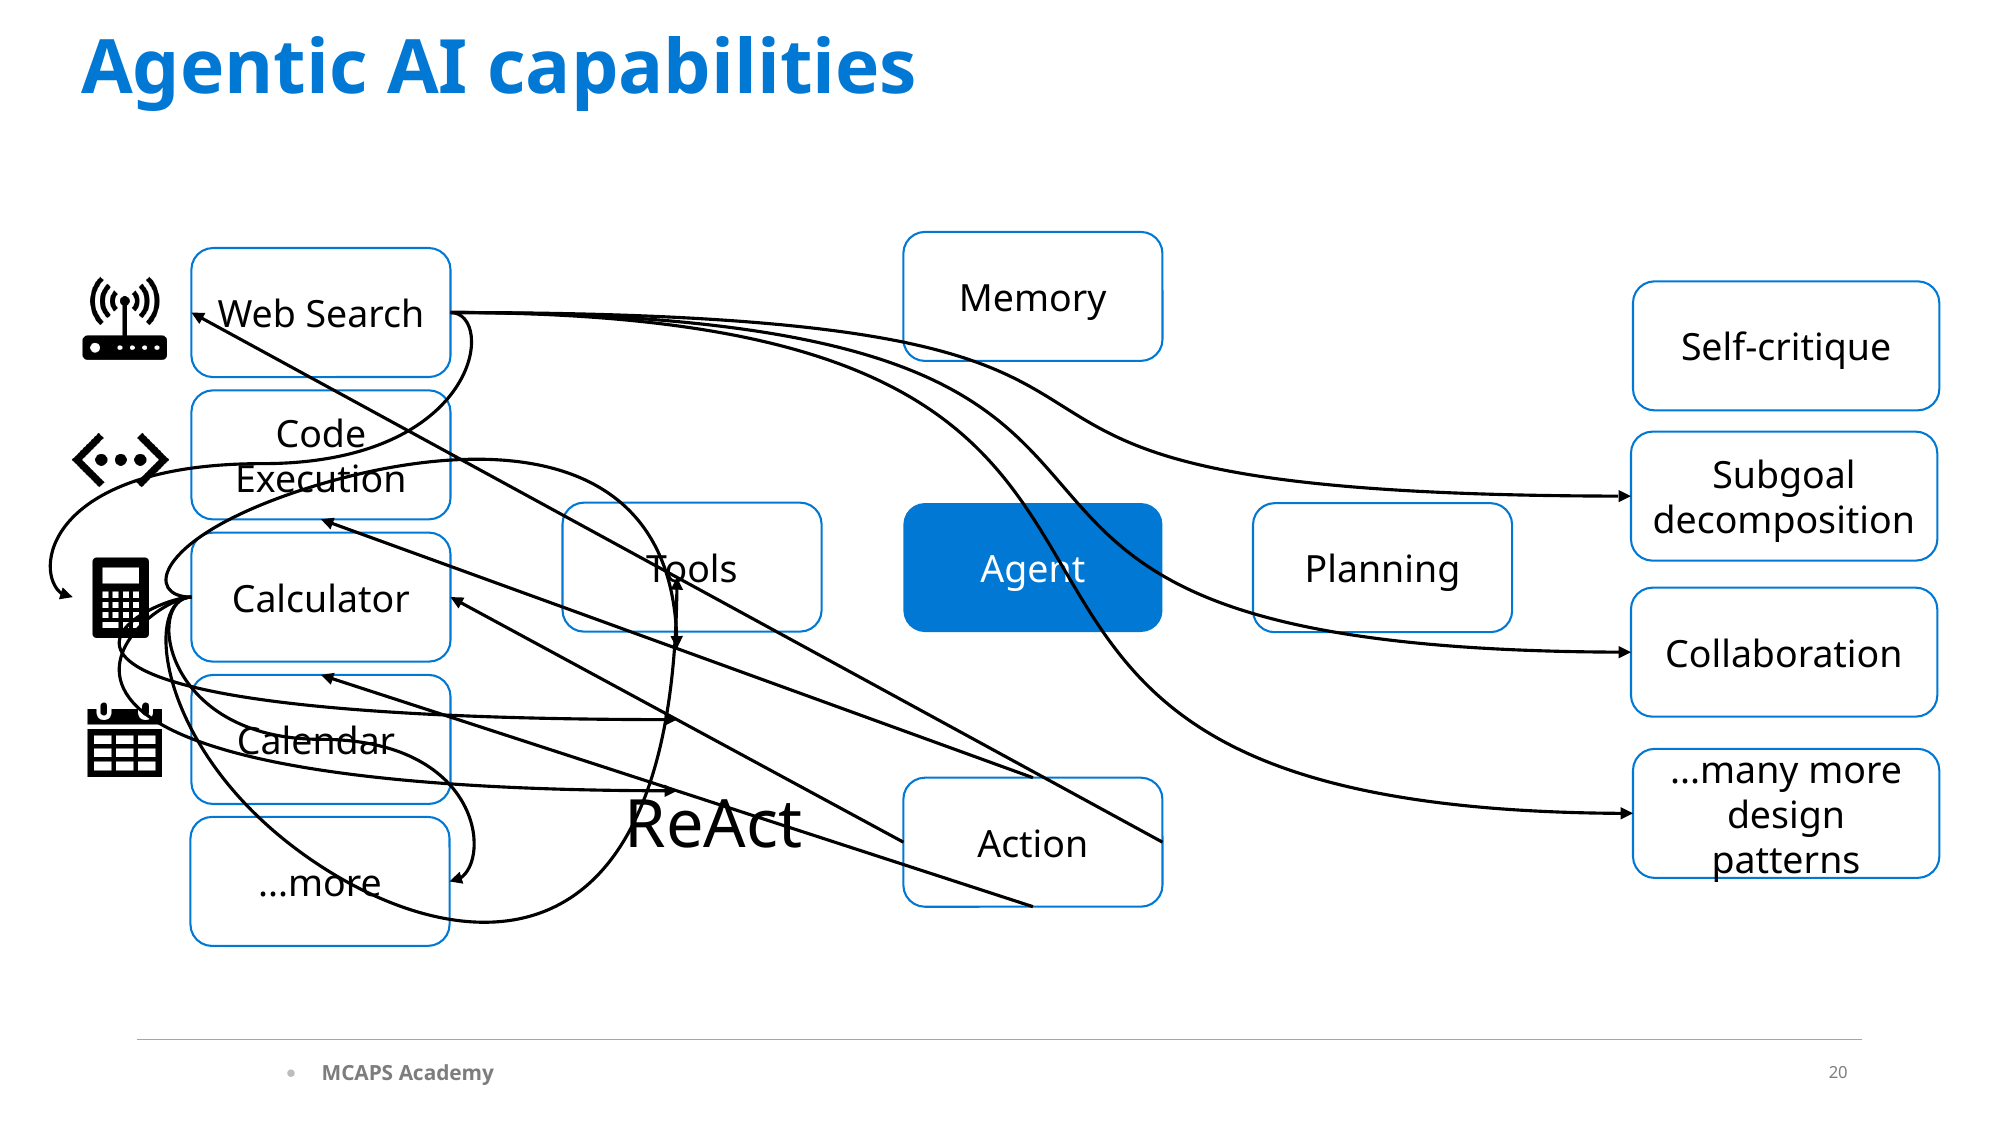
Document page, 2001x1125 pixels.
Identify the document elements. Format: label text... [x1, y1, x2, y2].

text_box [61, 231, 1940, 947]
slide_number 20 [1412, 1054, 1863, 1088]
title Agentic AI capabilities [80, 28, 1858, 217]
